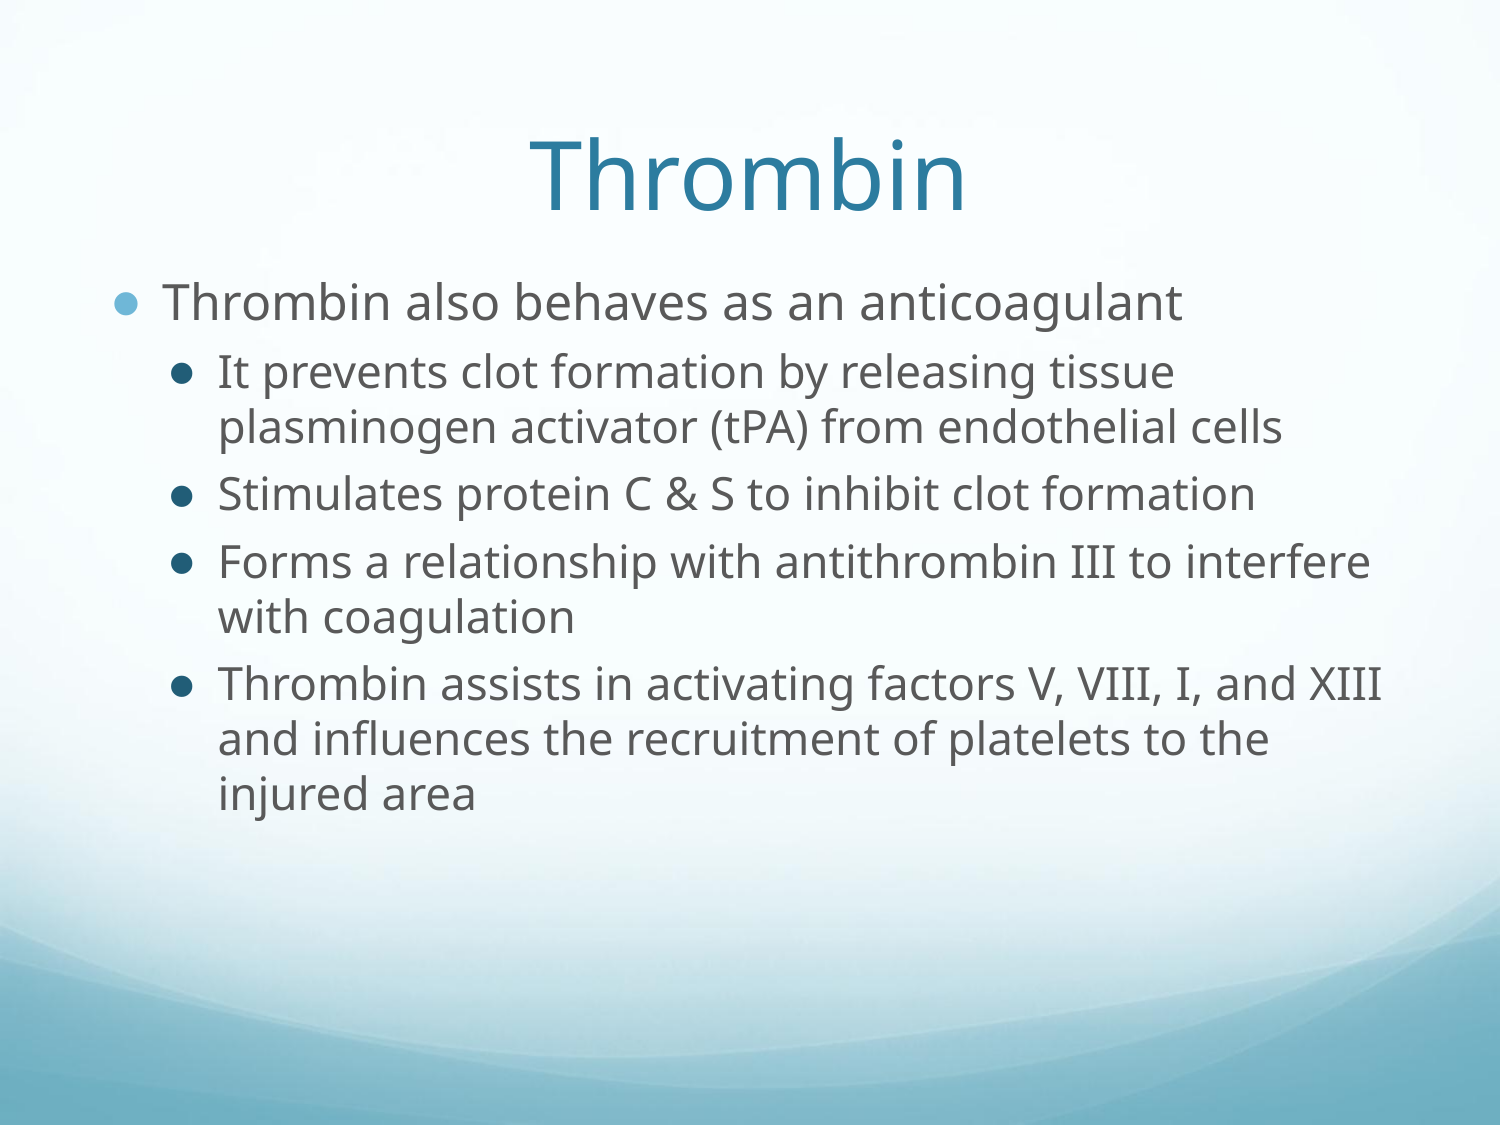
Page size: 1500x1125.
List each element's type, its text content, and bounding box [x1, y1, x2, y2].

list Thrombin also behaves as an anticoagulant It prevents clot formation by releasing tissue plasminogen activator (tPA) from endothelial cells Stimulates protein C & S to inhibit clot formation Forms a relationship with antithrombin III to interfere with coagulation Thrombin assists in activating factors V, VIII, I, and XIII and influences the recruitment of platelets to the injured area [90, 262, 1410, 975]
title Thrombin [90, 17, 1410, 237]
picture [0, 0, 1500, 1125]
